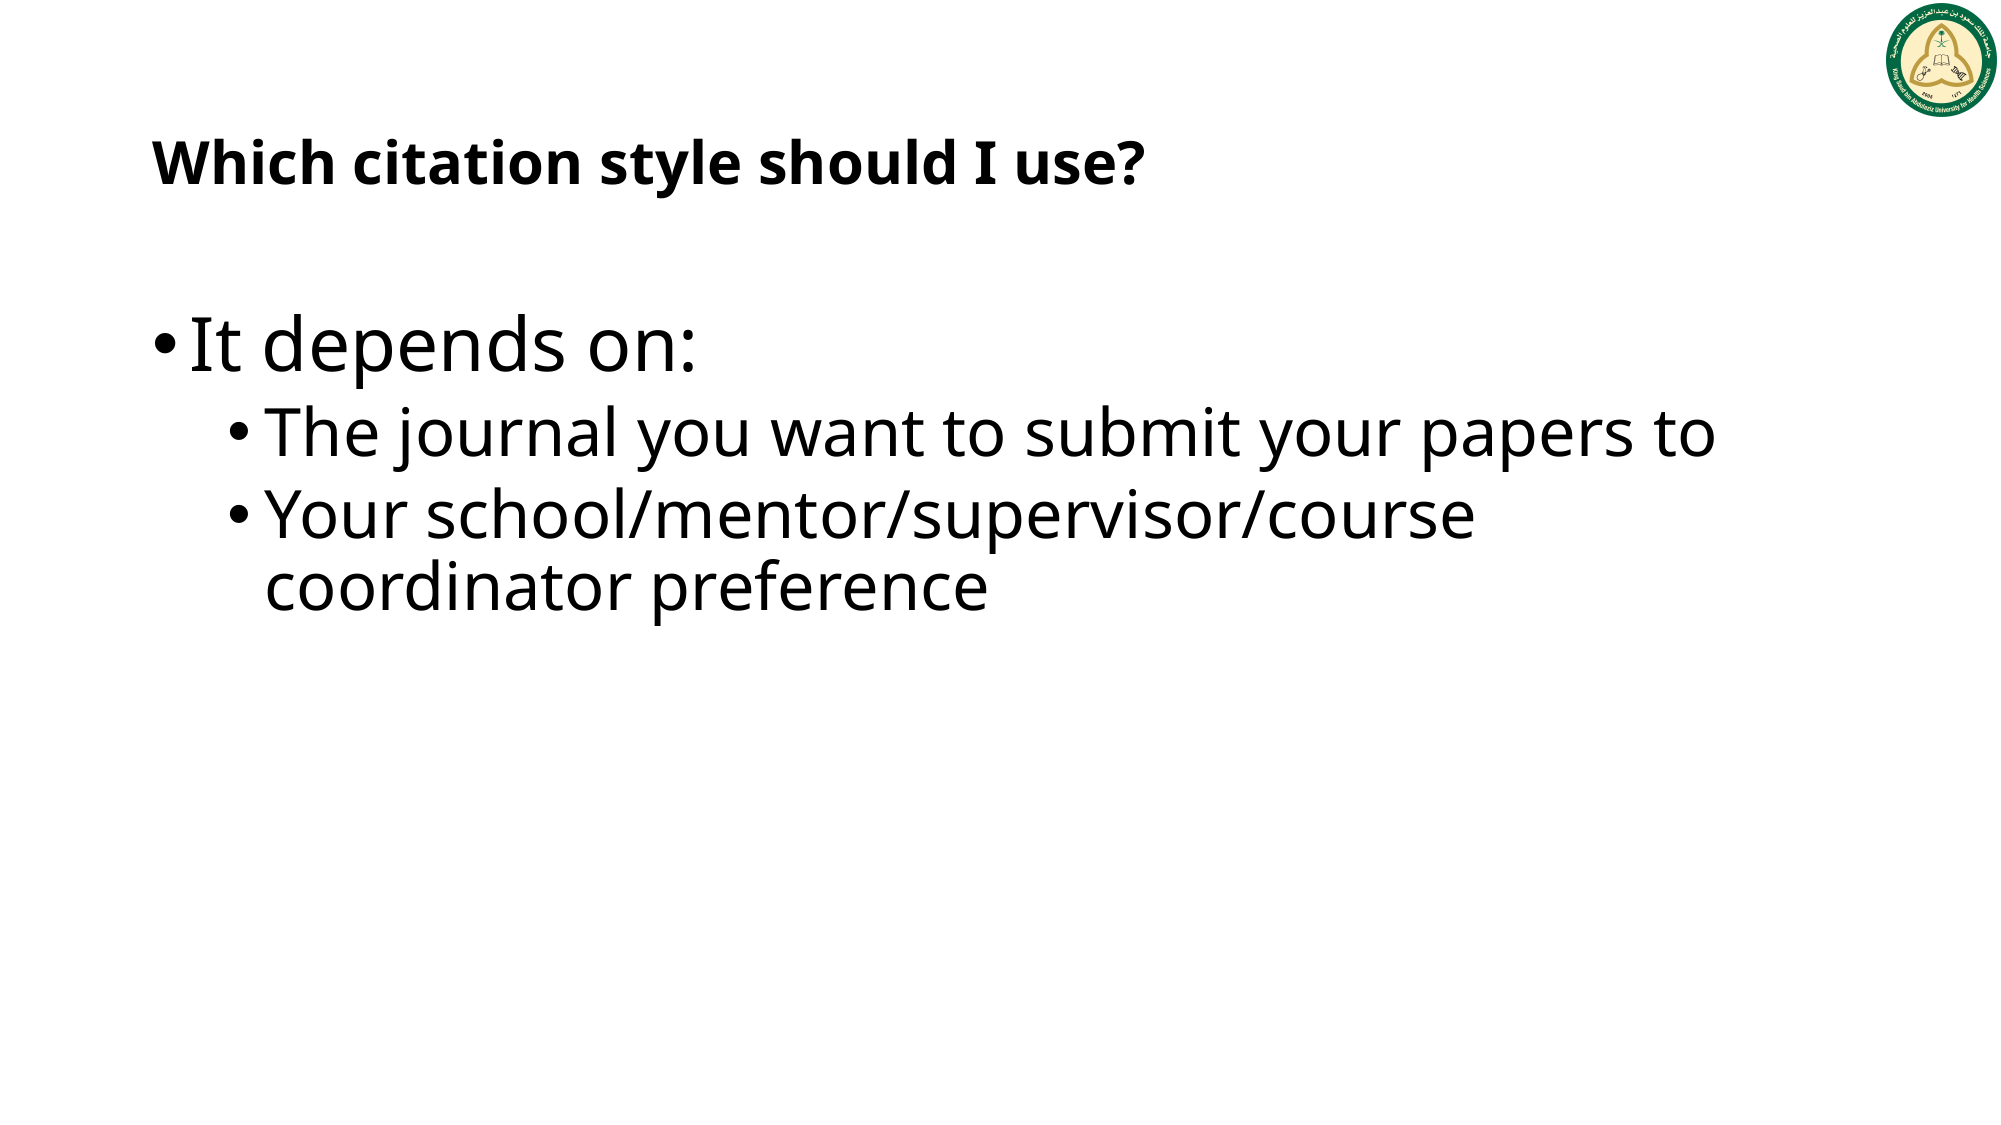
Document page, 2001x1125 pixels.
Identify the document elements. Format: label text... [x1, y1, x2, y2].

list It depends on: The journal you want to submit your papers to Your school/mentor/supervisor/course coordinator preference [137, 299, 1863, 1014]
picture [1886, 3, 1997, 117]
title Which citation style should I use? [137, 59, 1863, 278]
